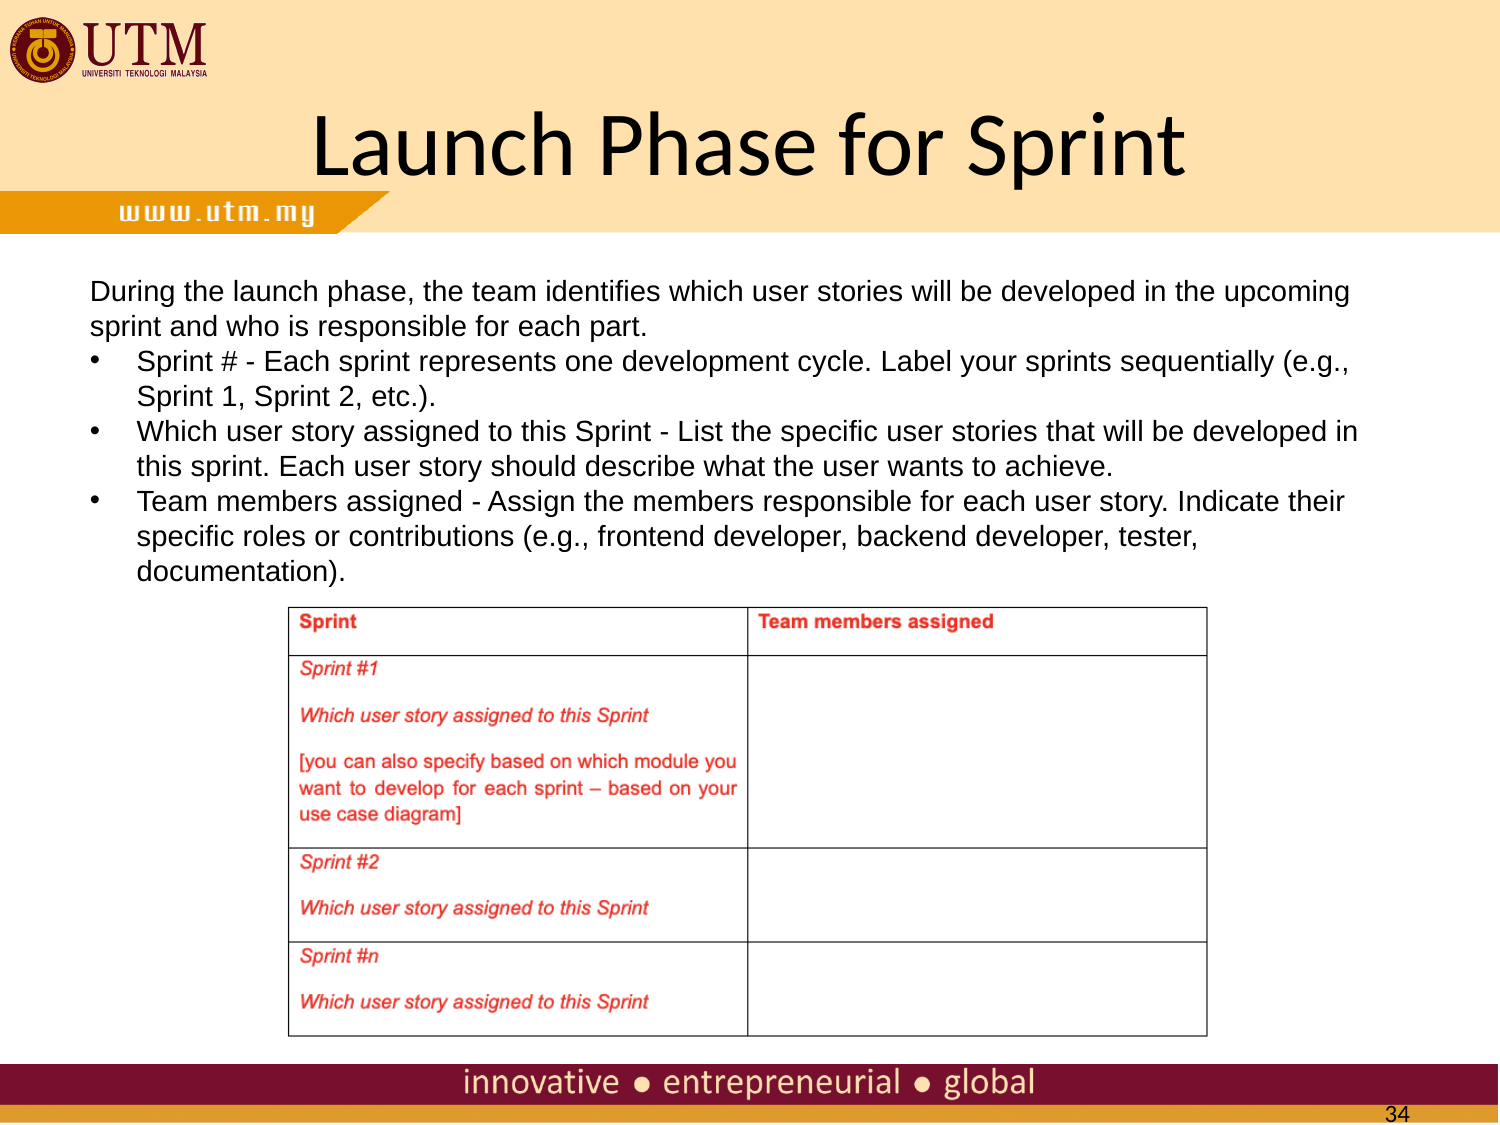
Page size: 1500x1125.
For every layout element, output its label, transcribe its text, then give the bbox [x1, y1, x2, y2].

picture [0, 1064, 1498, 1123]
picture [278, 598, 1222, 1059]
title Launch Phase for Sprint [75, 45, 1425, 233]
picture [0, 191, 390, 234]
text_box During the launch phase, the team identifies which user stories will be developed in the upcoming sprint and who is responsible for each part. Sprint # - Each sprint represents one development cycle. Label your sprints sequentially (e.g., Sprint 1, Sprint 2, etc.). Which user story assigned to this Sprint - List the specific user stories that will be developed in this sprint. Each user story should describe what the user wants to achieve. Team members assigned - Assign the members responsible for each user story. Indicate their specific roles or contributions (e.g., frontend developer, backend developer, tester, documentation). [74, 265, 1425, 595]
picture [10, 17, 207, 83]
slide_number 34 [1074, 1082, 1425, 1125]
